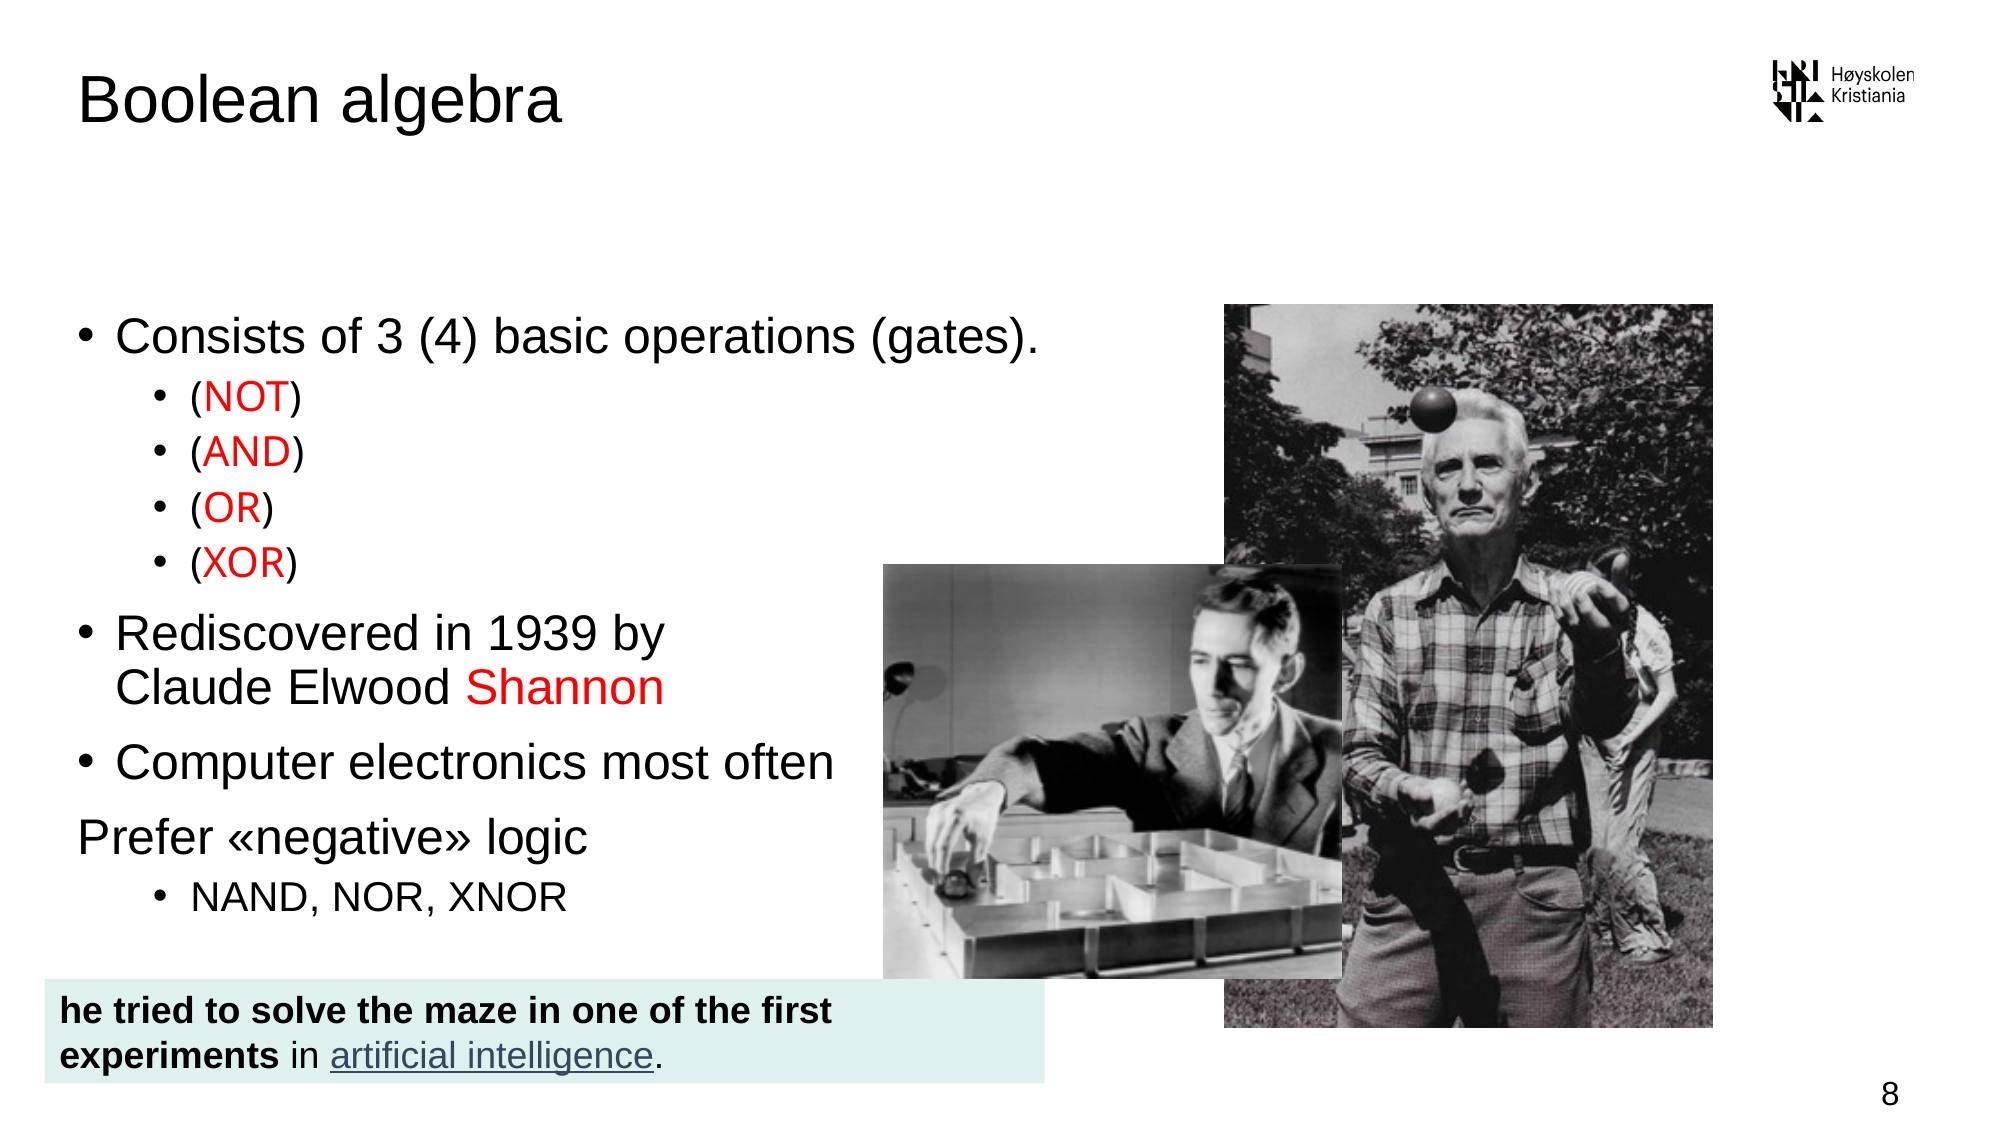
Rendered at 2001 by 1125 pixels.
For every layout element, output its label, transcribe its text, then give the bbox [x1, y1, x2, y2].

list Consists of 3 (4) basic operations (gates). (NOT) (AND) (OR) (XOR) Rediscovered in 1939 by Claude Elwood Shannon Computer electronics most often Prefer «negative» logic NAND, NOR, XNOR [62, 303, 1941, 1057]
title Boolean algebra [62, 57, 1704, 275]
text_box he tried to solve the maze in one of the first experiments in artificial intelligence. [44, 978, 1045, 1084]
picture [883, 304, 1713, 1029]
